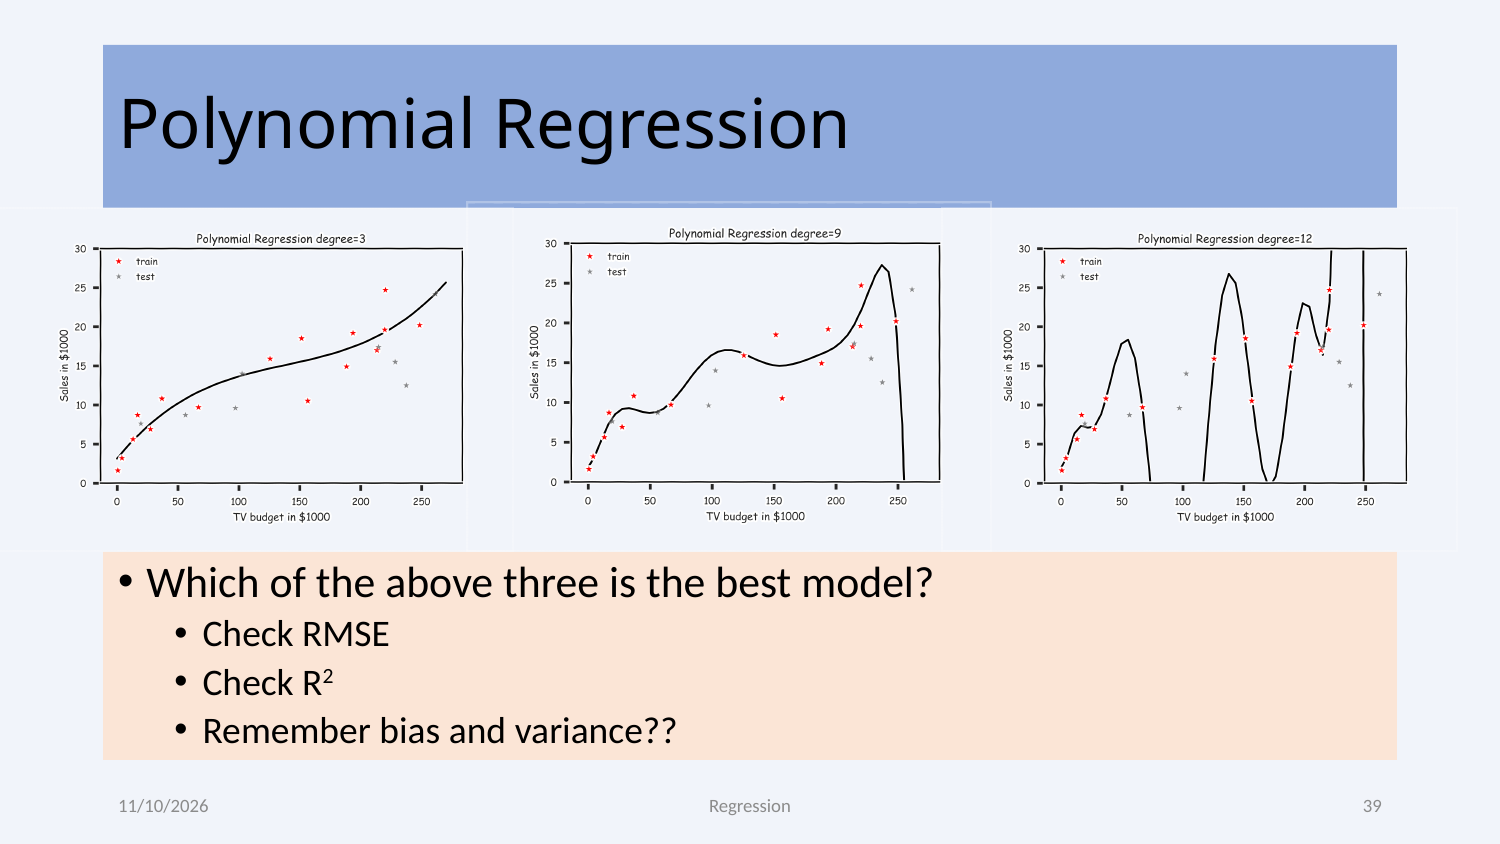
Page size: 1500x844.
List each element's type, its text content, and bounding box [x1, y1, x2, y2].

slide_number 39 [1059, 782, 1397, 827]
list Which of the above three is the best model? Check RMSE Check R2 Remember bias and variance?? [103, 552, 1397, 760]
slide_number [103, 782, 441, 827]
title Polynomial Regression [103, 44, 1397, 207]
picture [0, 201, 1458, 552]
footer Regression [496, 782, 1004, 827]
